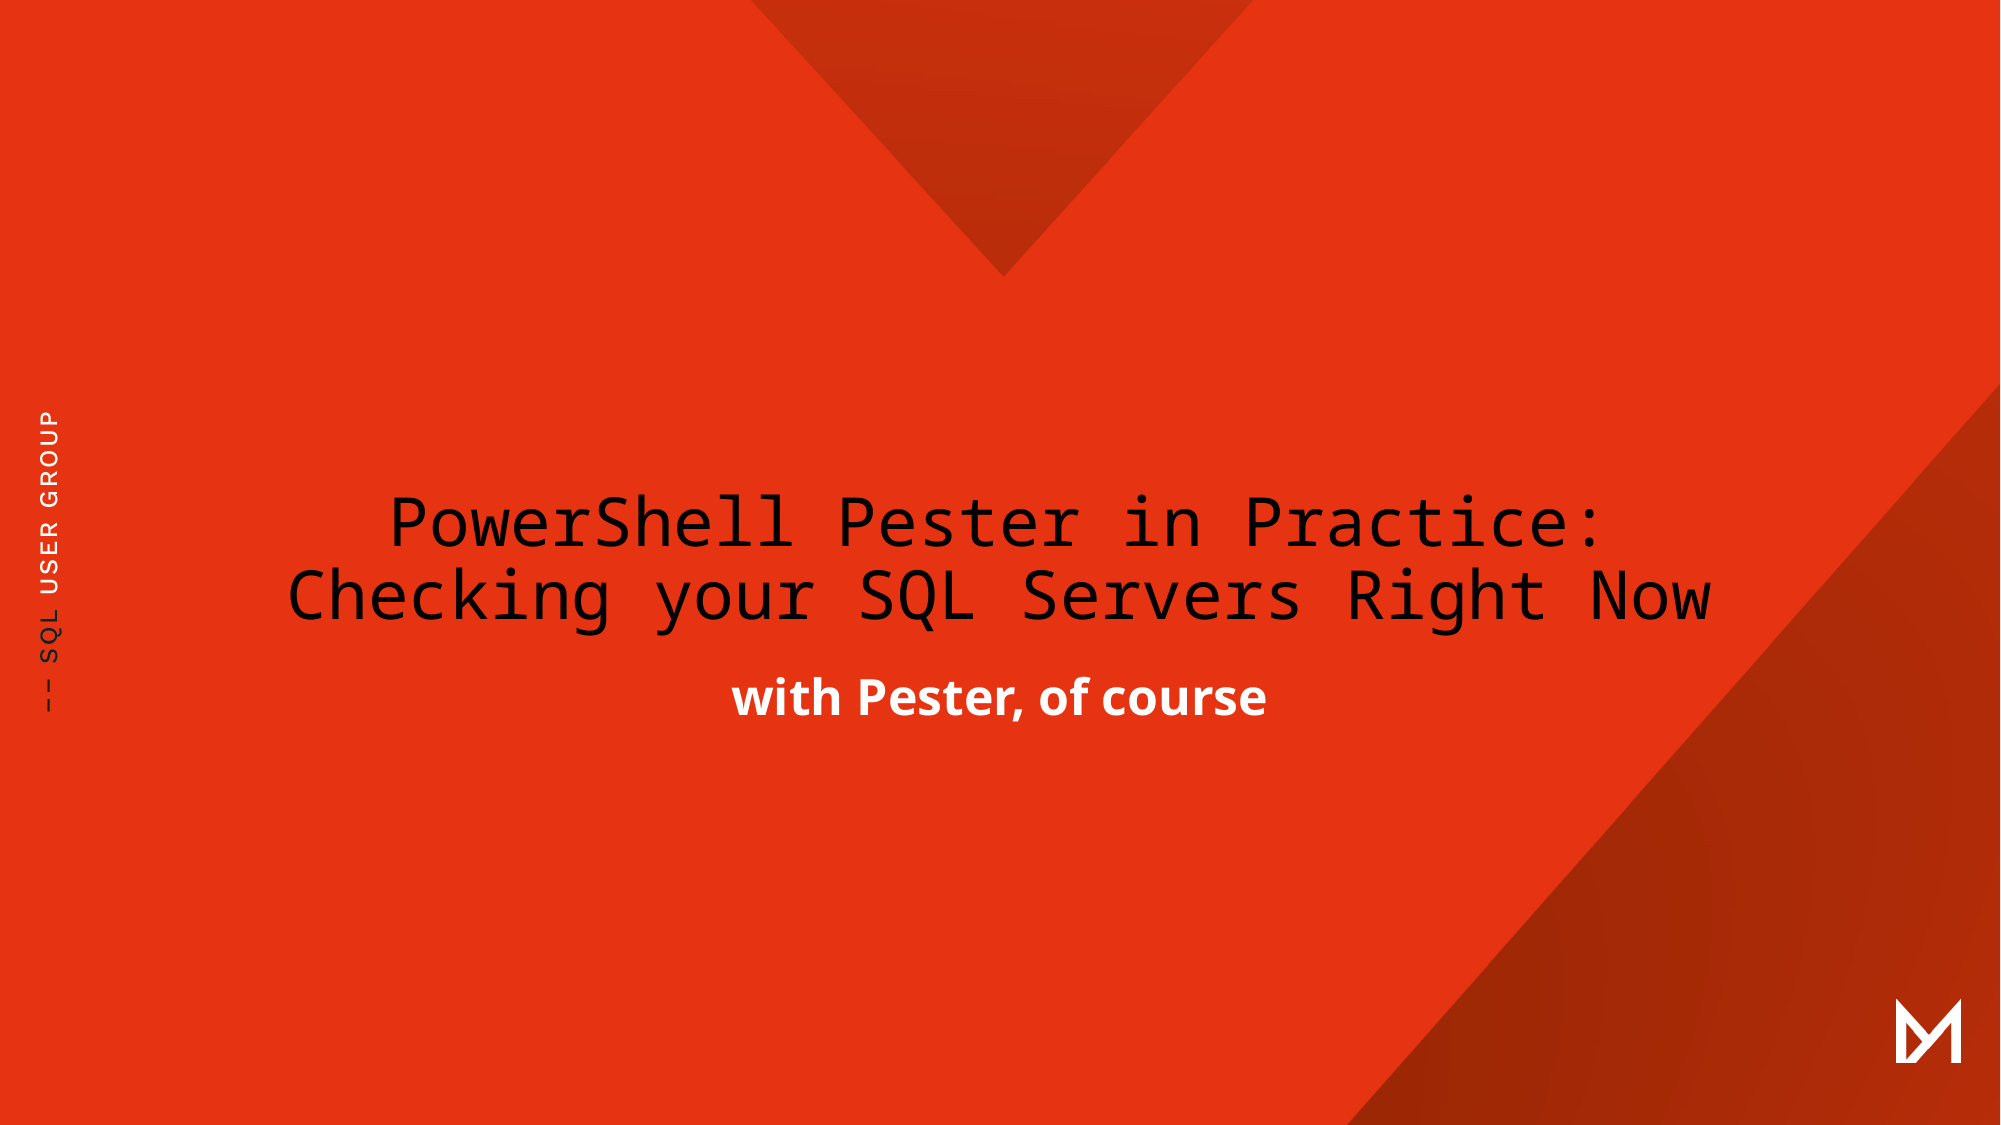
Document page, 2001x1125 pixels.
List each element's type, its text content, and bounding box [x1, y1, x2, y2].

subtitle with Pester, of course [249, 664, 1750, 937]
title PowerShell Pester in Practice: Checking your SQL Servers Right Now [249, 461, 1750, 642]
picture [0, 0, 2001, 1125]
